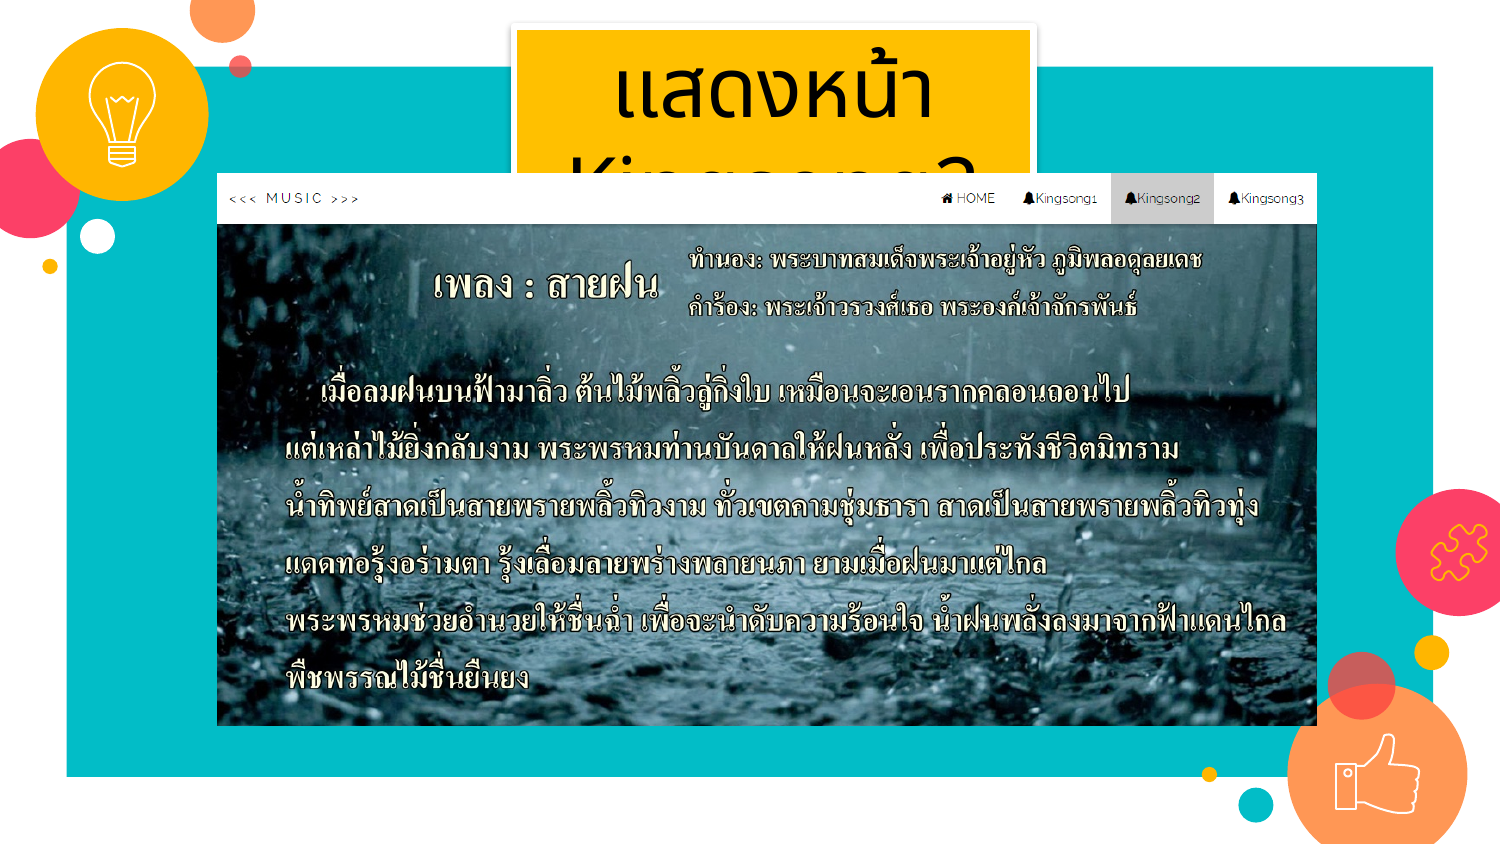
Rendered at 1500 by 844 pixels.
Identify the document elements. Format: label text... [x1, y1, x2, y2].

picture [217, 173, 1318, 727]
text_box เเสดงหน้า Kingsong2 [511, 23, 1037, 172]
